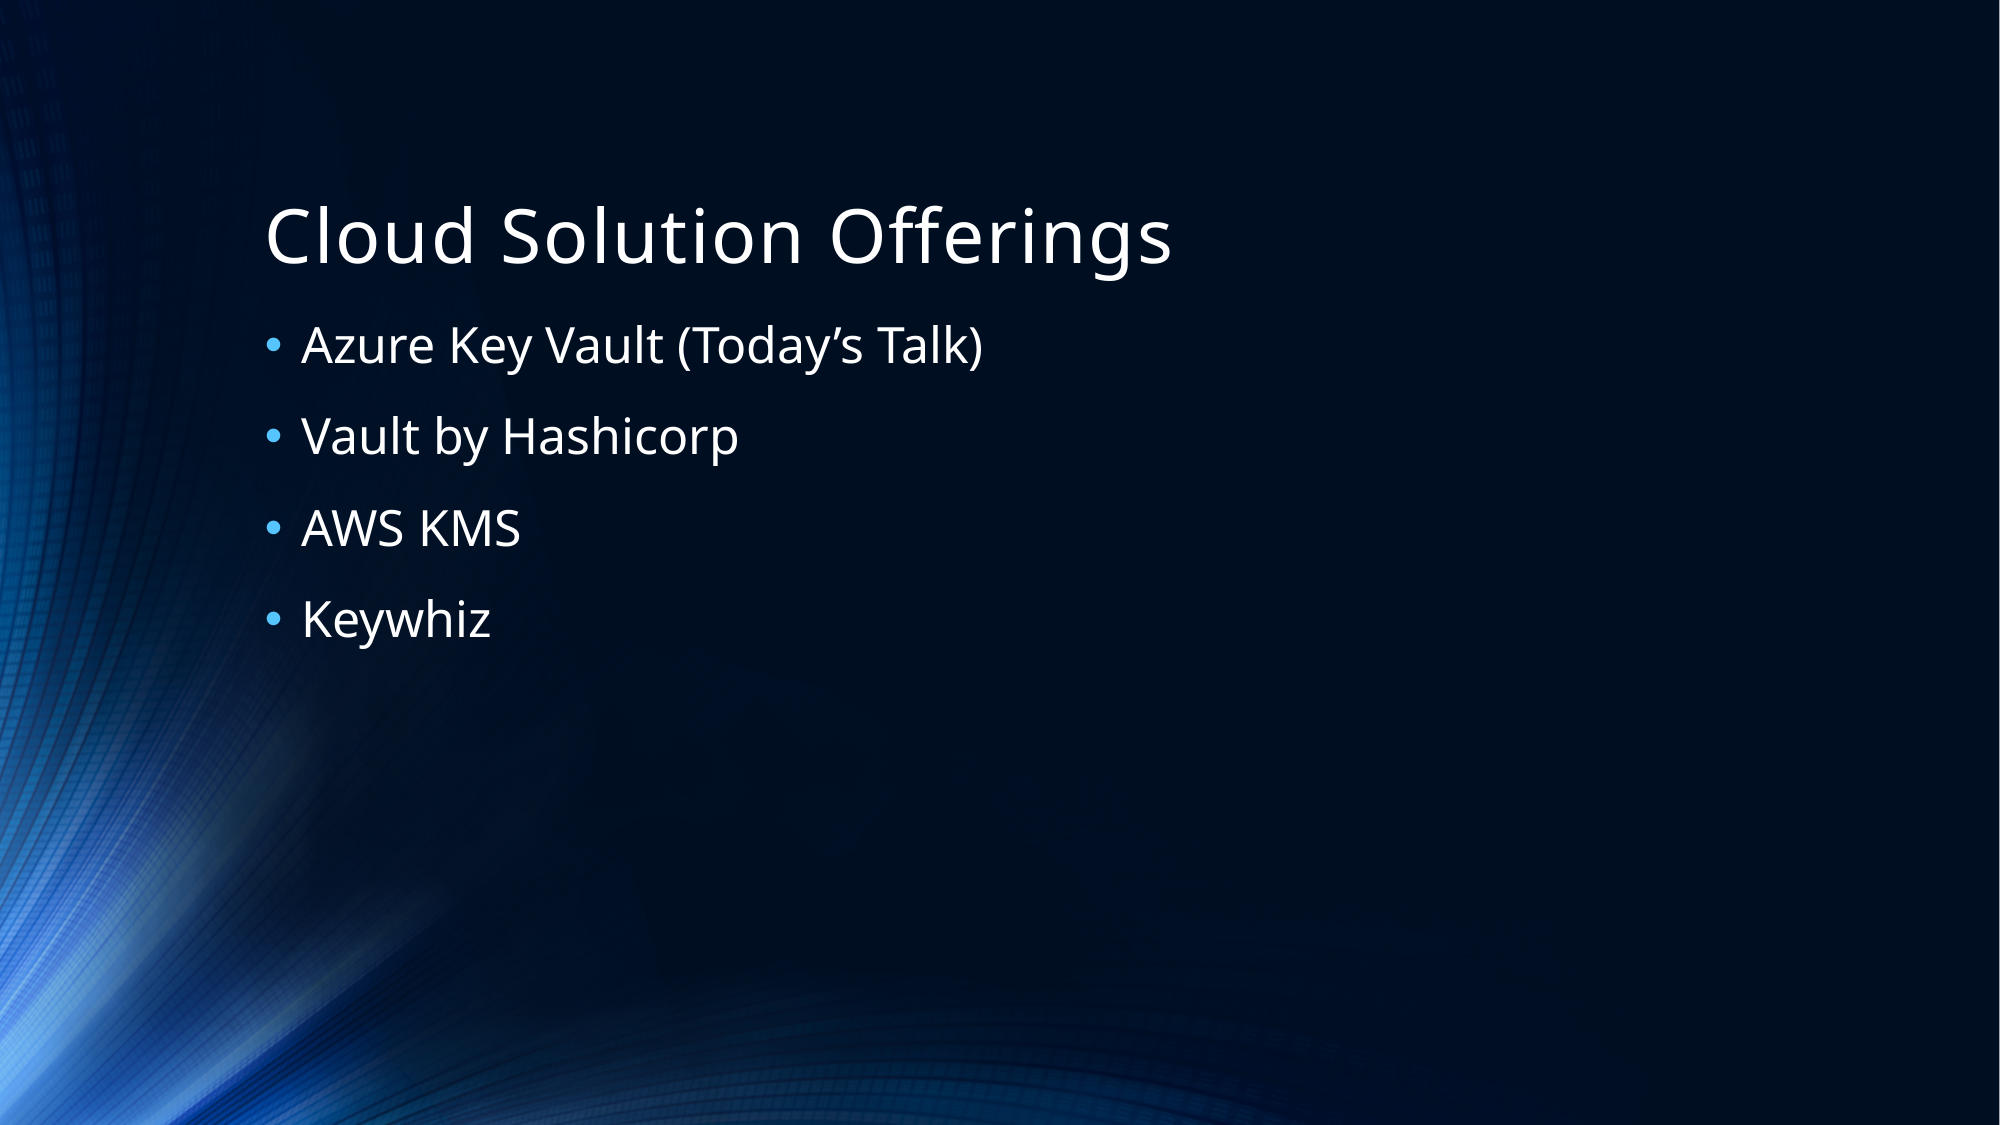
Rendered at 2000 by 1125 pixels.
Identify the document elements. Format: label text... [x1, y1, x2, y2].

picture [0, 0, 2000, 1125]
list Azure Key Vault (Today’s Talk) Vault by Hashicorp AWS KMS Keywhiz [249, 312, 1749, 988]
title Cloud Solution Offerings [249, 62, 1750, 288]
